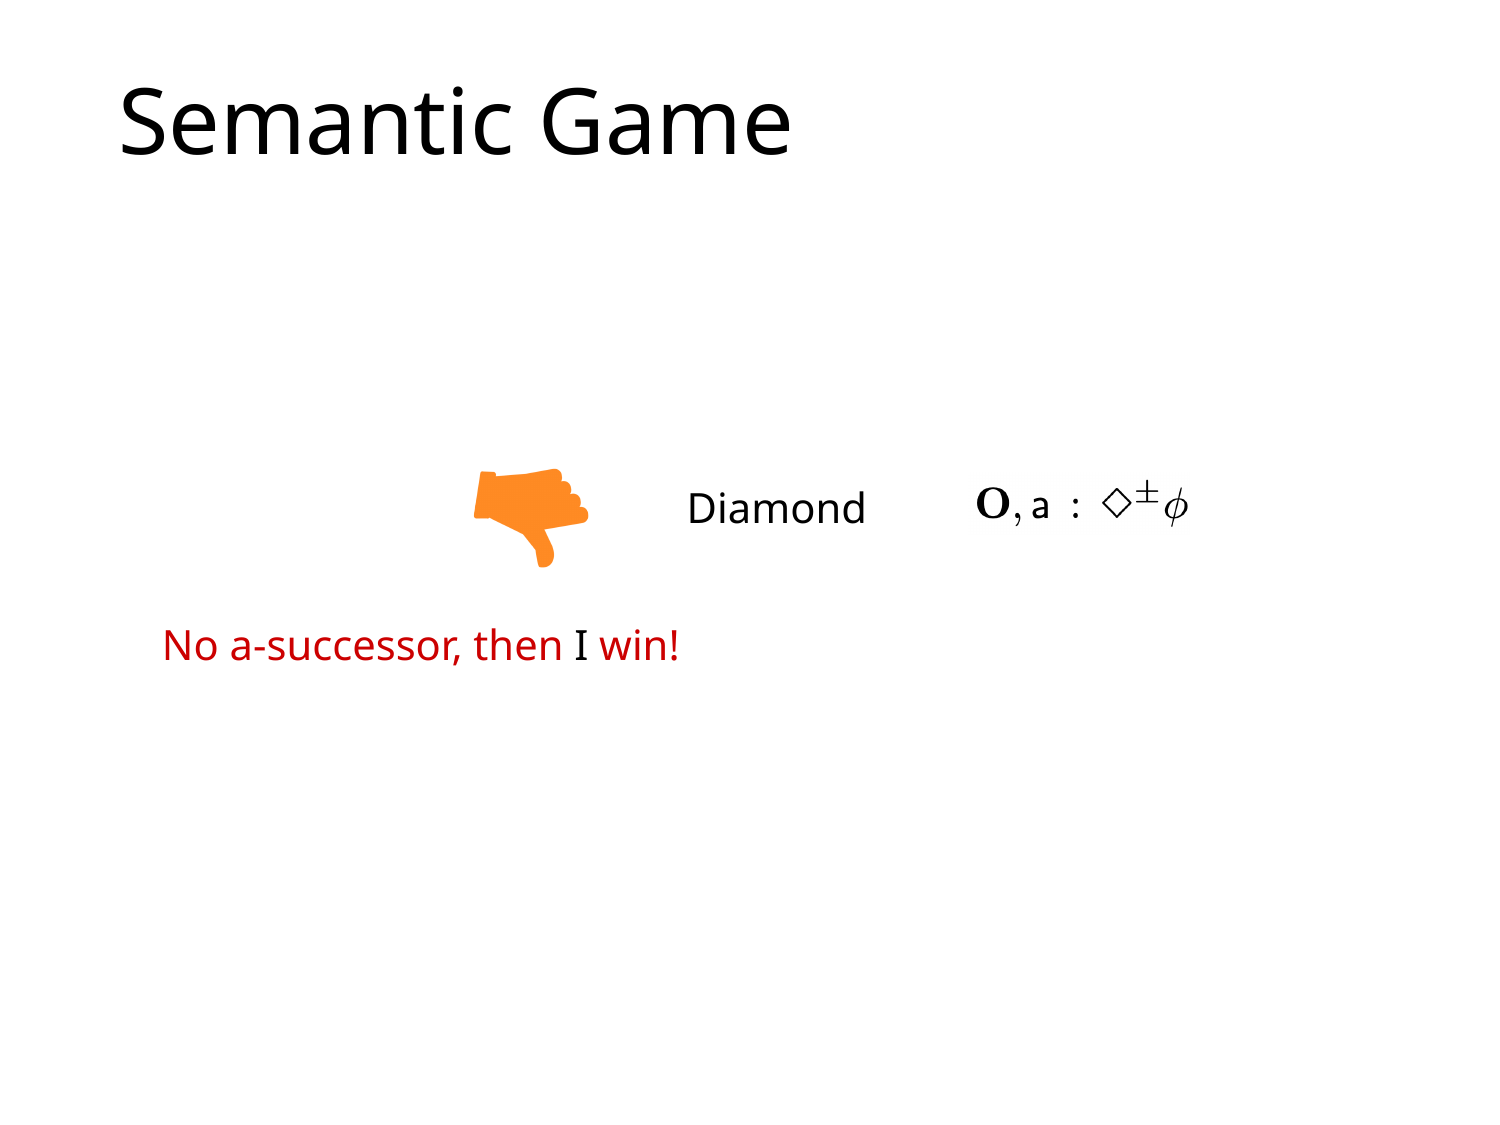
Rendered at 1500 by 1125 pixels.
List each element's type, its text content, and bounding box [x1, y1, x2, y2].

picture [967, 472, 1191, 536]
title Semantic Game [103, 59, 1397, 278]
picture [447, 434, 615, 602]
text_box No a-successor, then I win! [146, 604, 705, 685]
text_box Diamond [615, 467, 951, 548]
